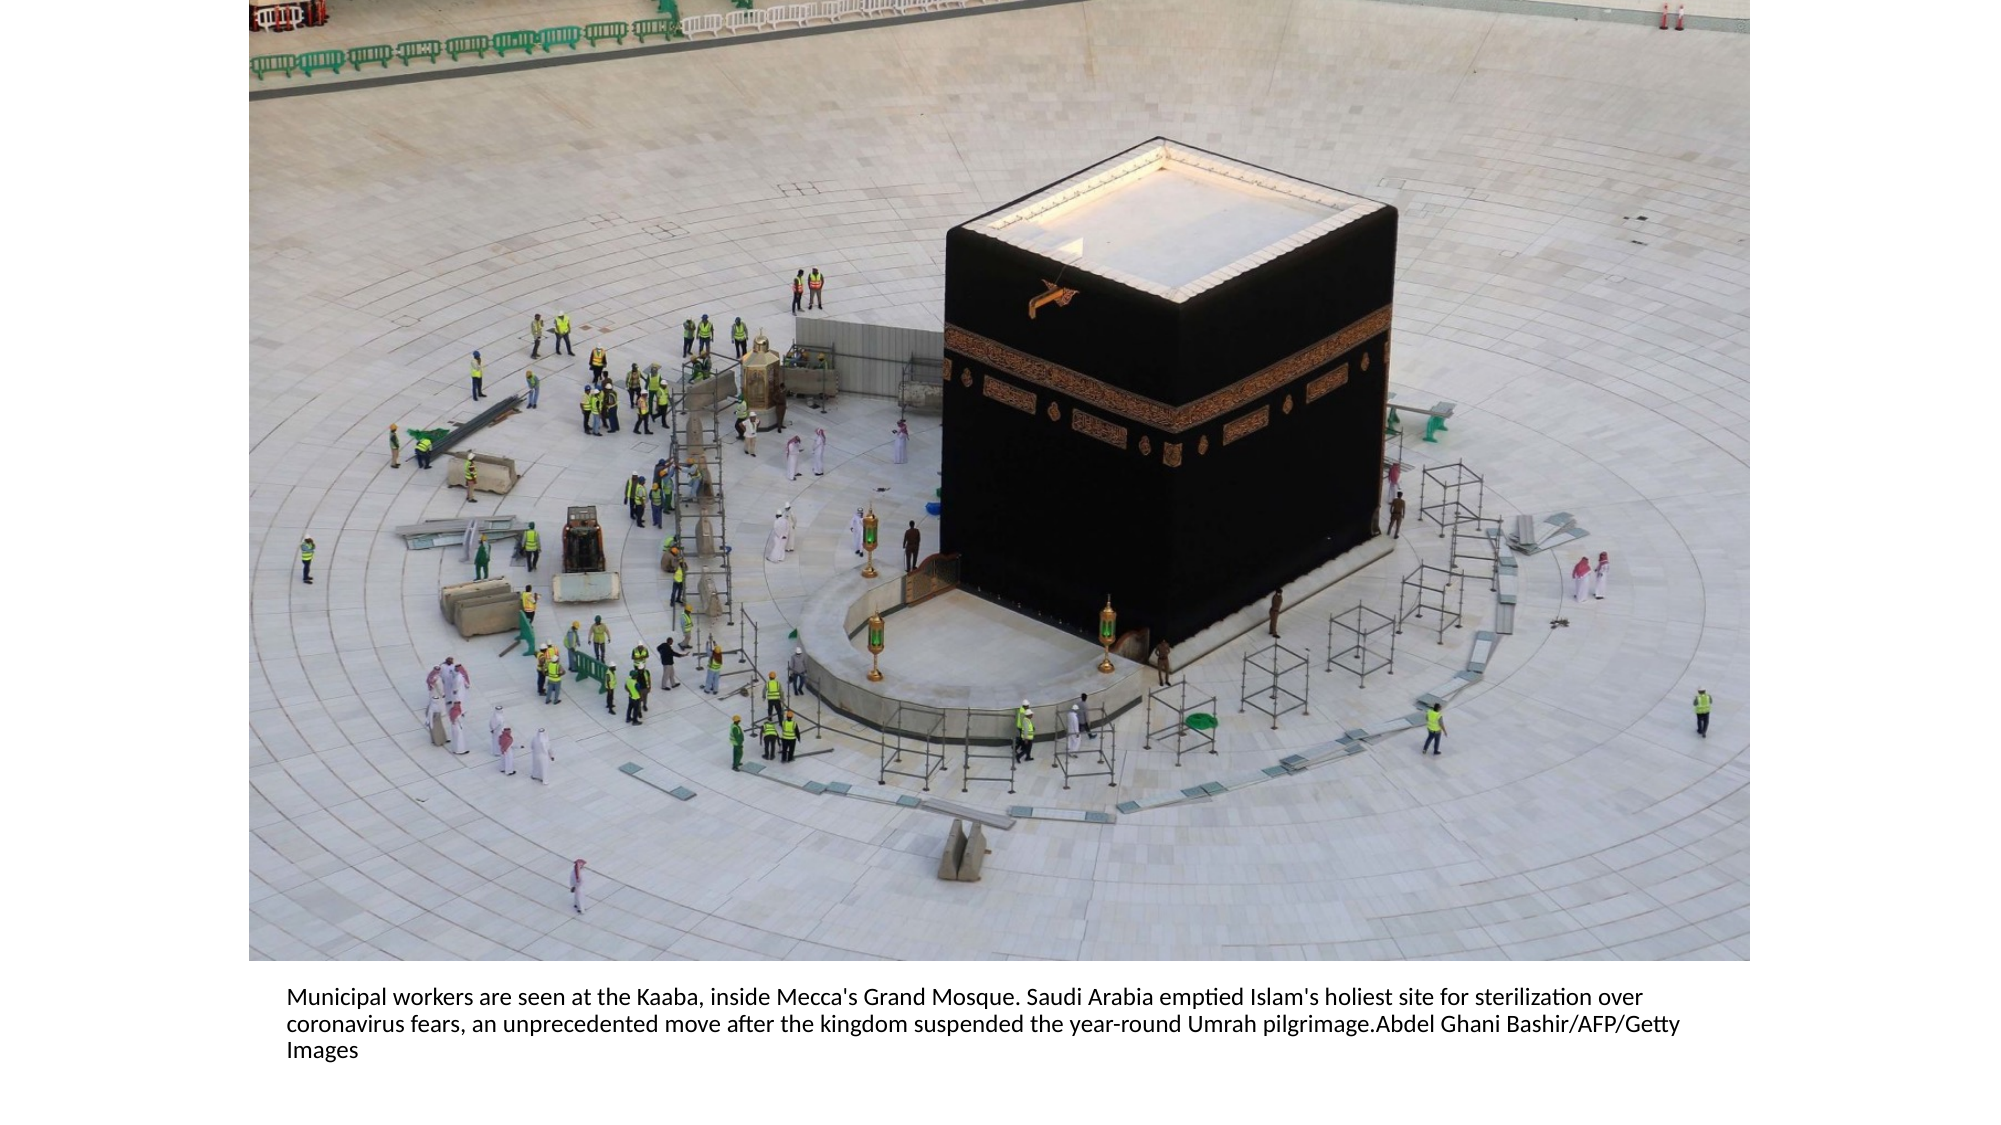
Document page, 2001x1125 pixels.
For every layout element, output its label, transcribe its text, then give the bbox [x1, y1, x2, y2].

picture [249, 0, 1750, 961]
list Municipal workers are seen at the Kaaba, inside Mecca's Grand Mosque. Saudi Arabia emptied Islam's holiest site for sterilization over coronavirus fears, an unprecedented move after the kingdom suspended the year-round Umrah pilgrimage.Abdel Ghani Bashir/AFP/Getty Images [271, 976, 1713, 1108]
